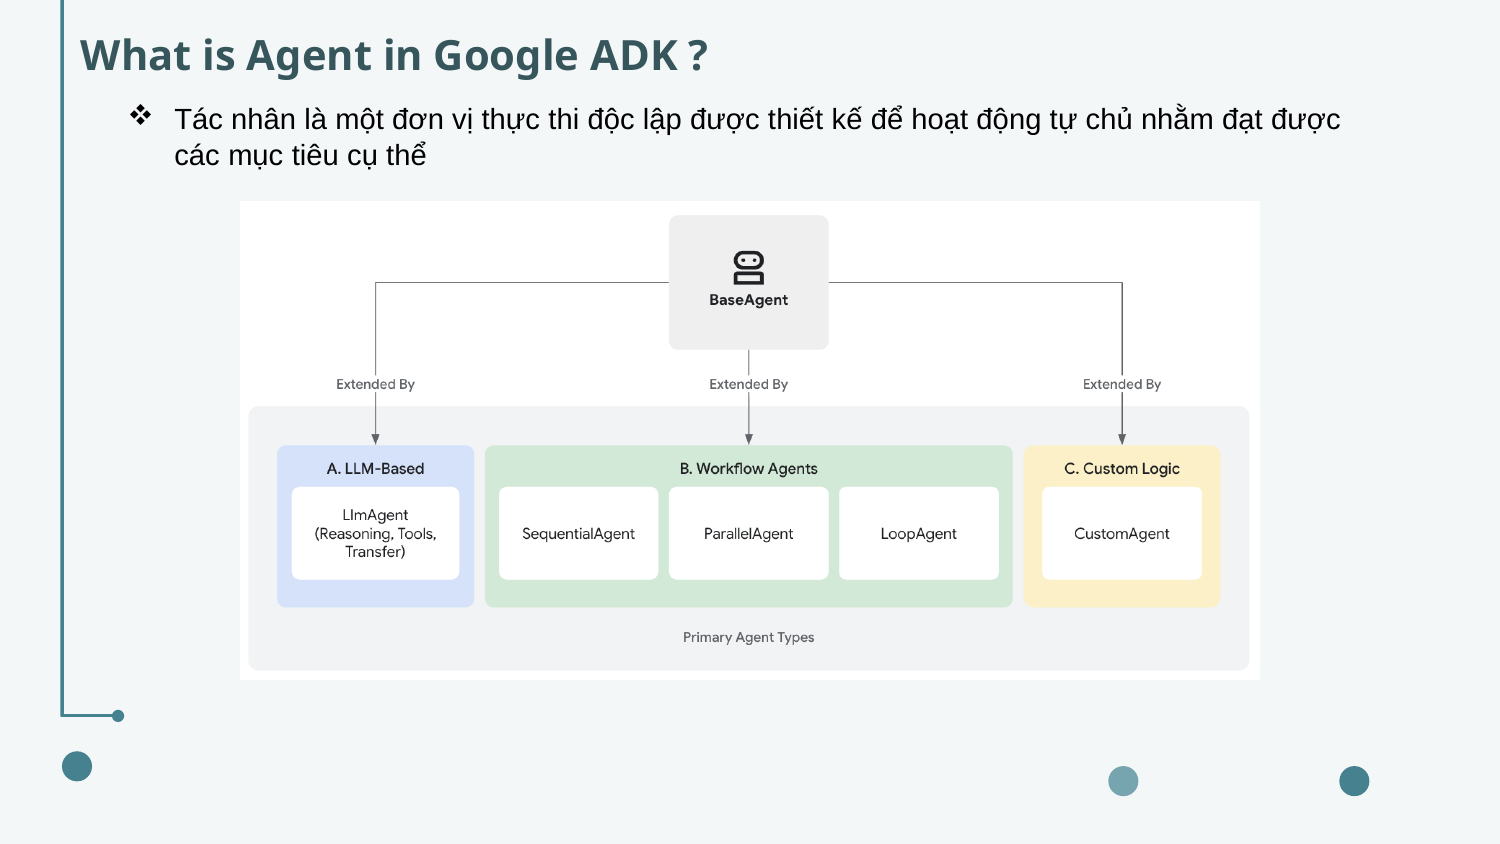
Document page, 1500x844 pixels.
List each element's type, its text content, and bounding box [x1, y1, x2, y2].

text_box What is Agent in Google ADK ? [42, 25, 1105, 94]
text_box Tác nhân là một đơn vị thực thi độc lập được thiết kế để hoạt động tự chủ nhằm đạt được các mục tiêu cụ thể [112, 93, 1366, 179]
picture [239, 201, 1260, 680]
